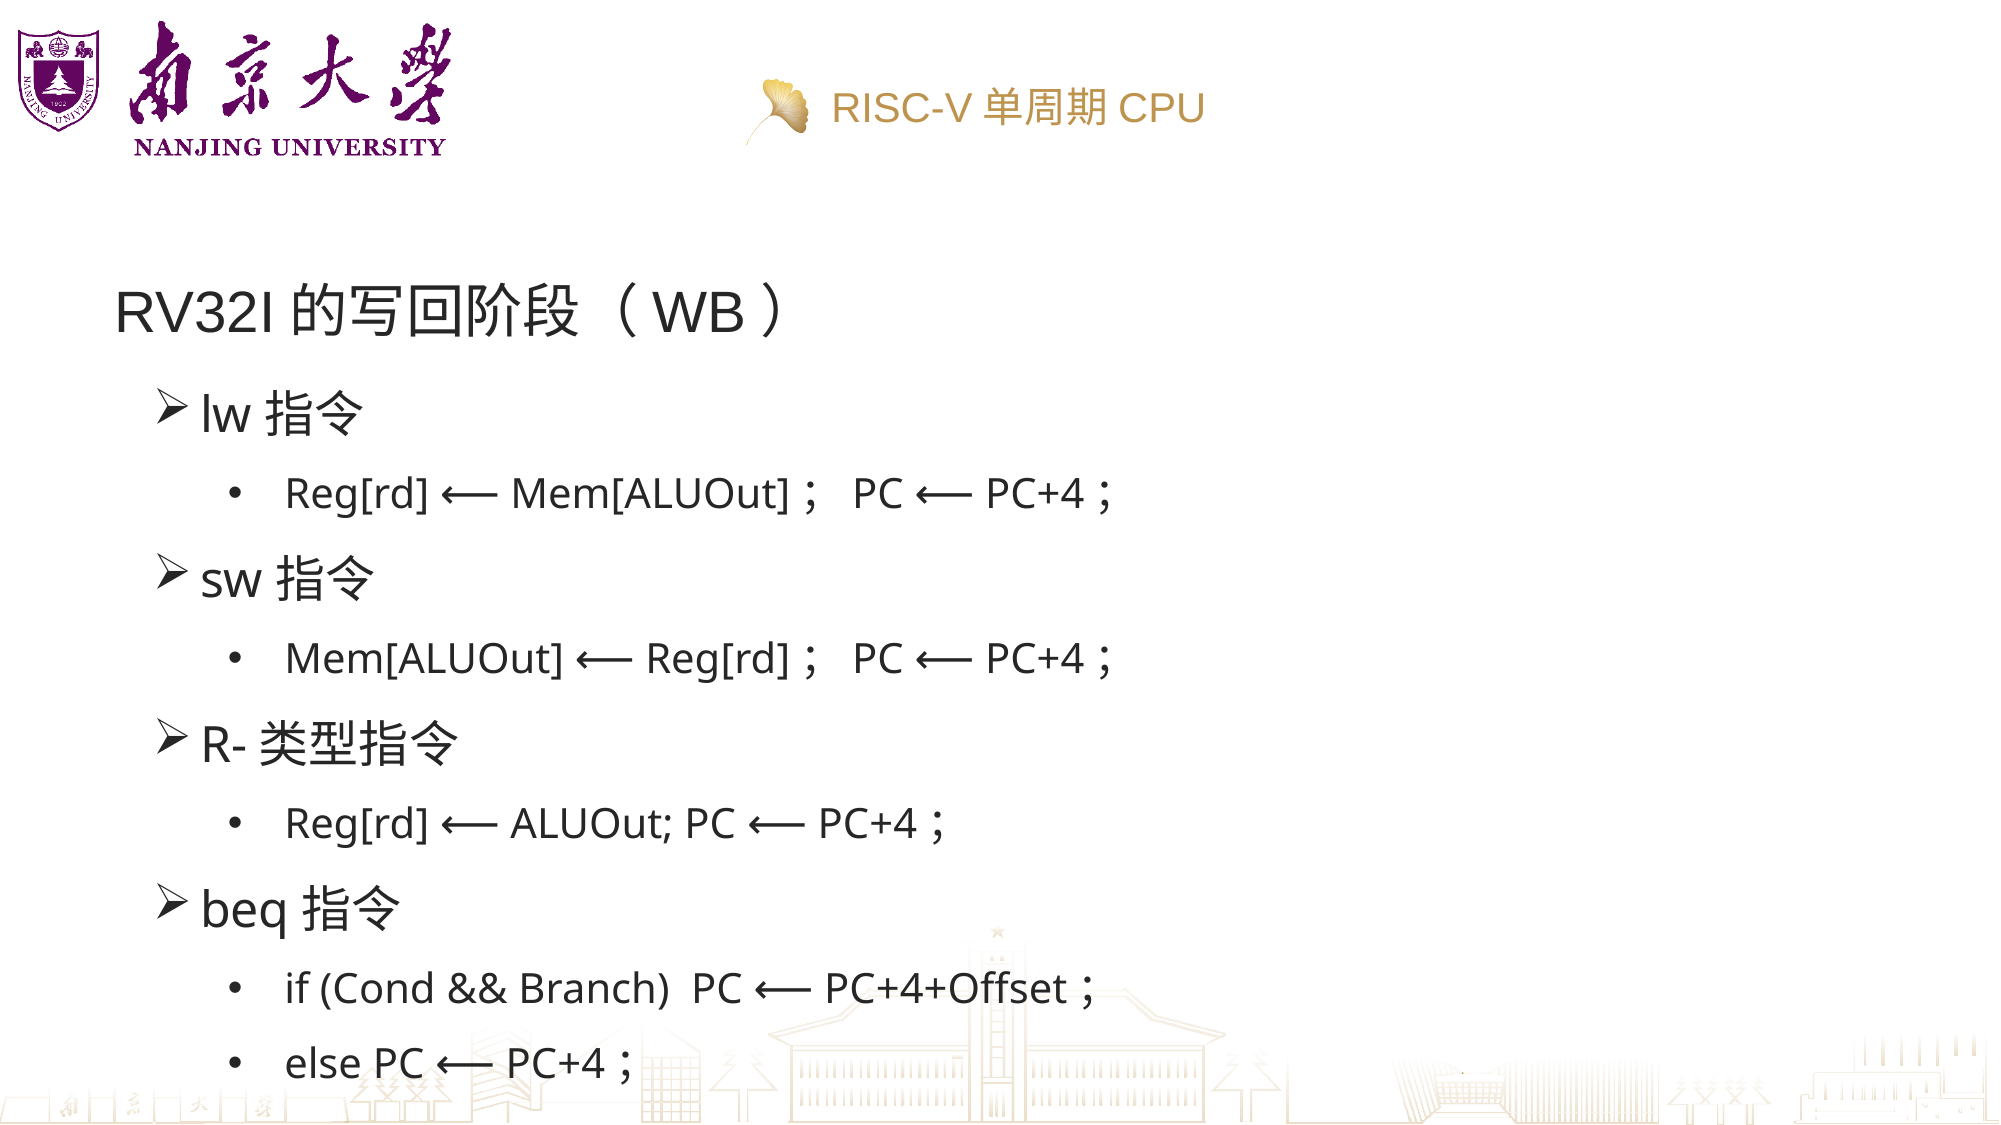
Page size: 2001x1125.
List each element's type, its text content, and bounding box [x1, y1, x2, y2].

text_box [116, 249, 1726, 1125]
text_box RISC-V单周期CPU [816, 73, 1327, 139]
picture [731, 64, 830, 169]
picture [18, 21, 451, 160]
